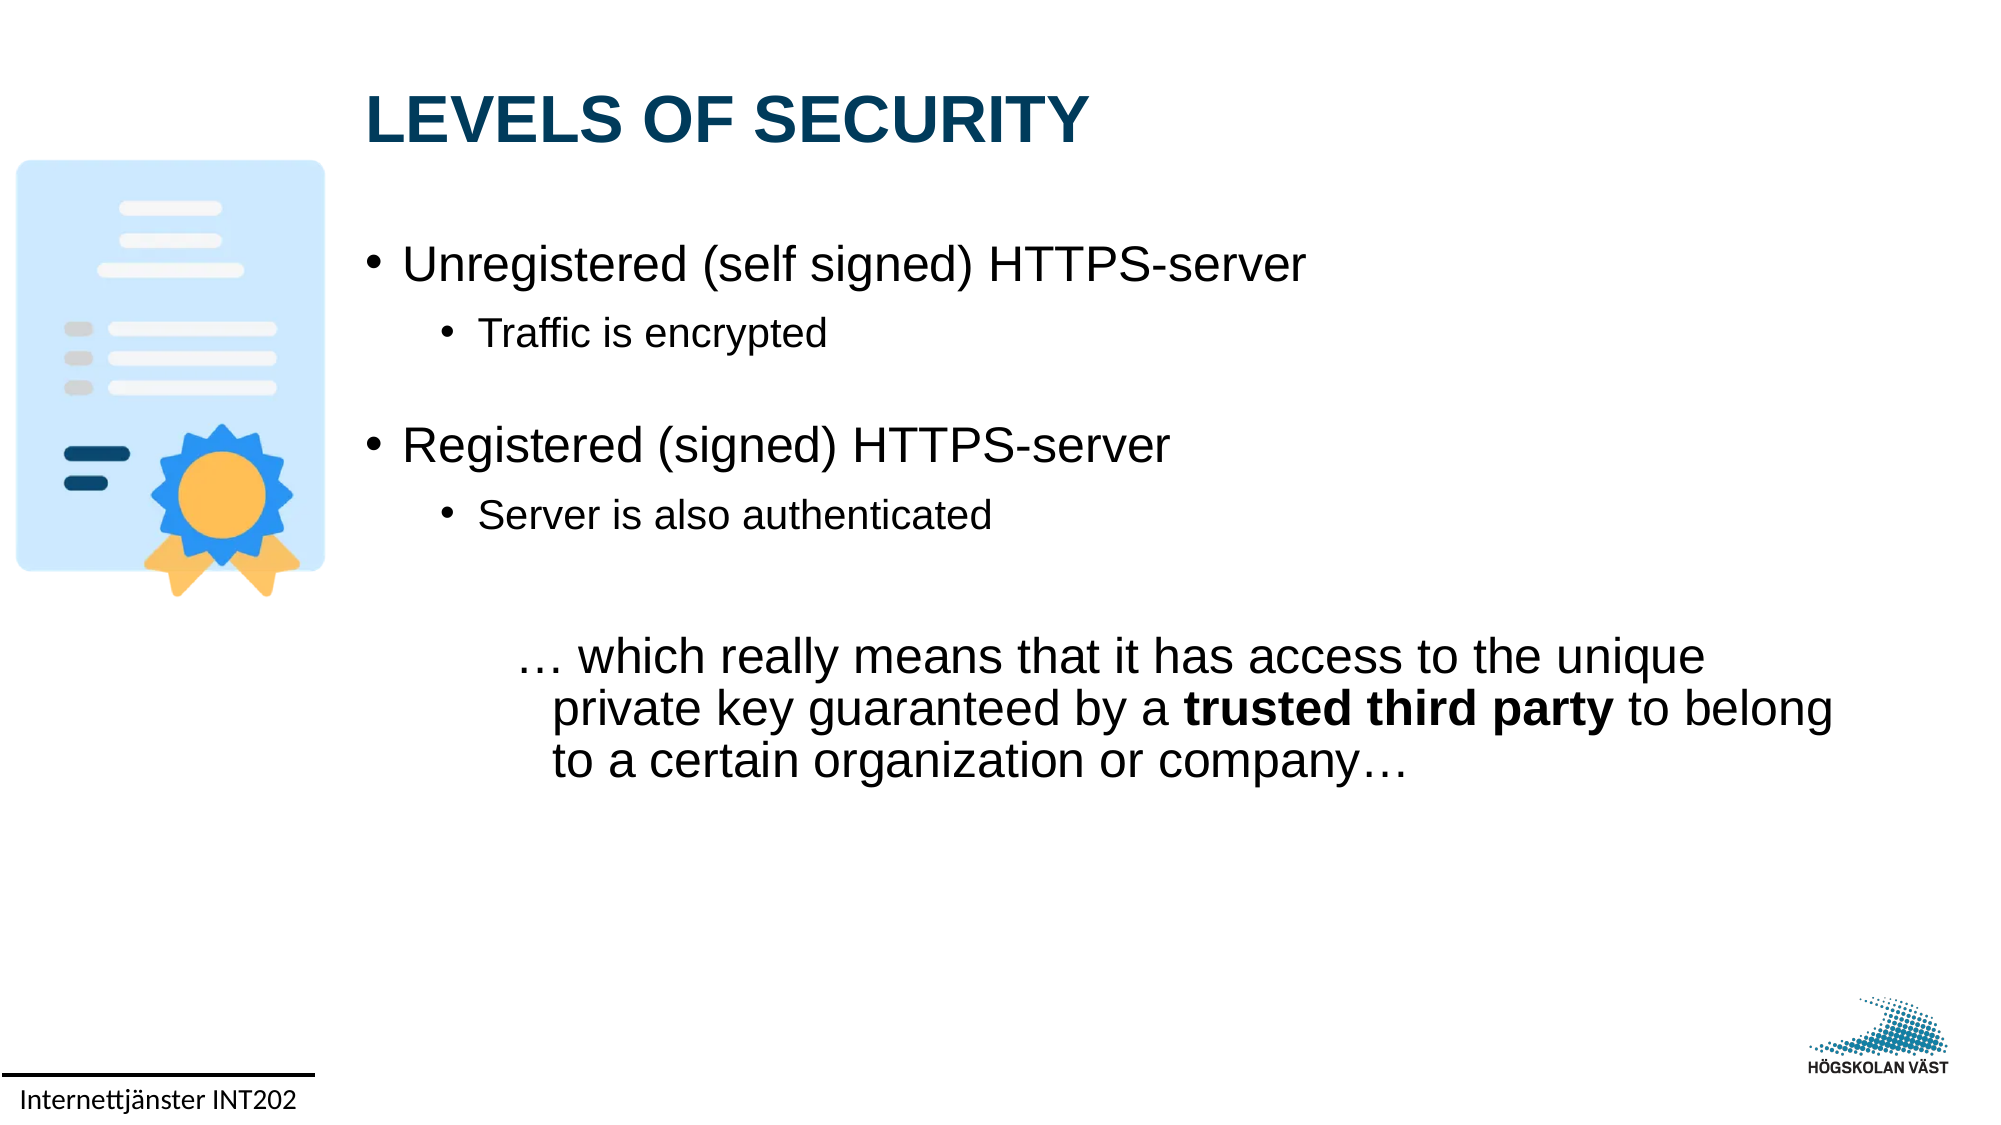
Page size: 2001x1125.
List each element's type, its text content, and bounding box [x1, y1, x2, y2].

picture [1803, 988, 1954, 1080]
title LEVELS OF SECURITY [350, 37, 1863, 204]
picture [0, 142, 344, 611]
list Unregistered (self signed) HTTPS-server Traffic is encrypted Registered (signed) HTTPS-server Server is also authenticated … which really means that it has access to the unique private key guaranteed by a trusted third party to belong to a certain organization or company… [350, 232, 1881, 994]
